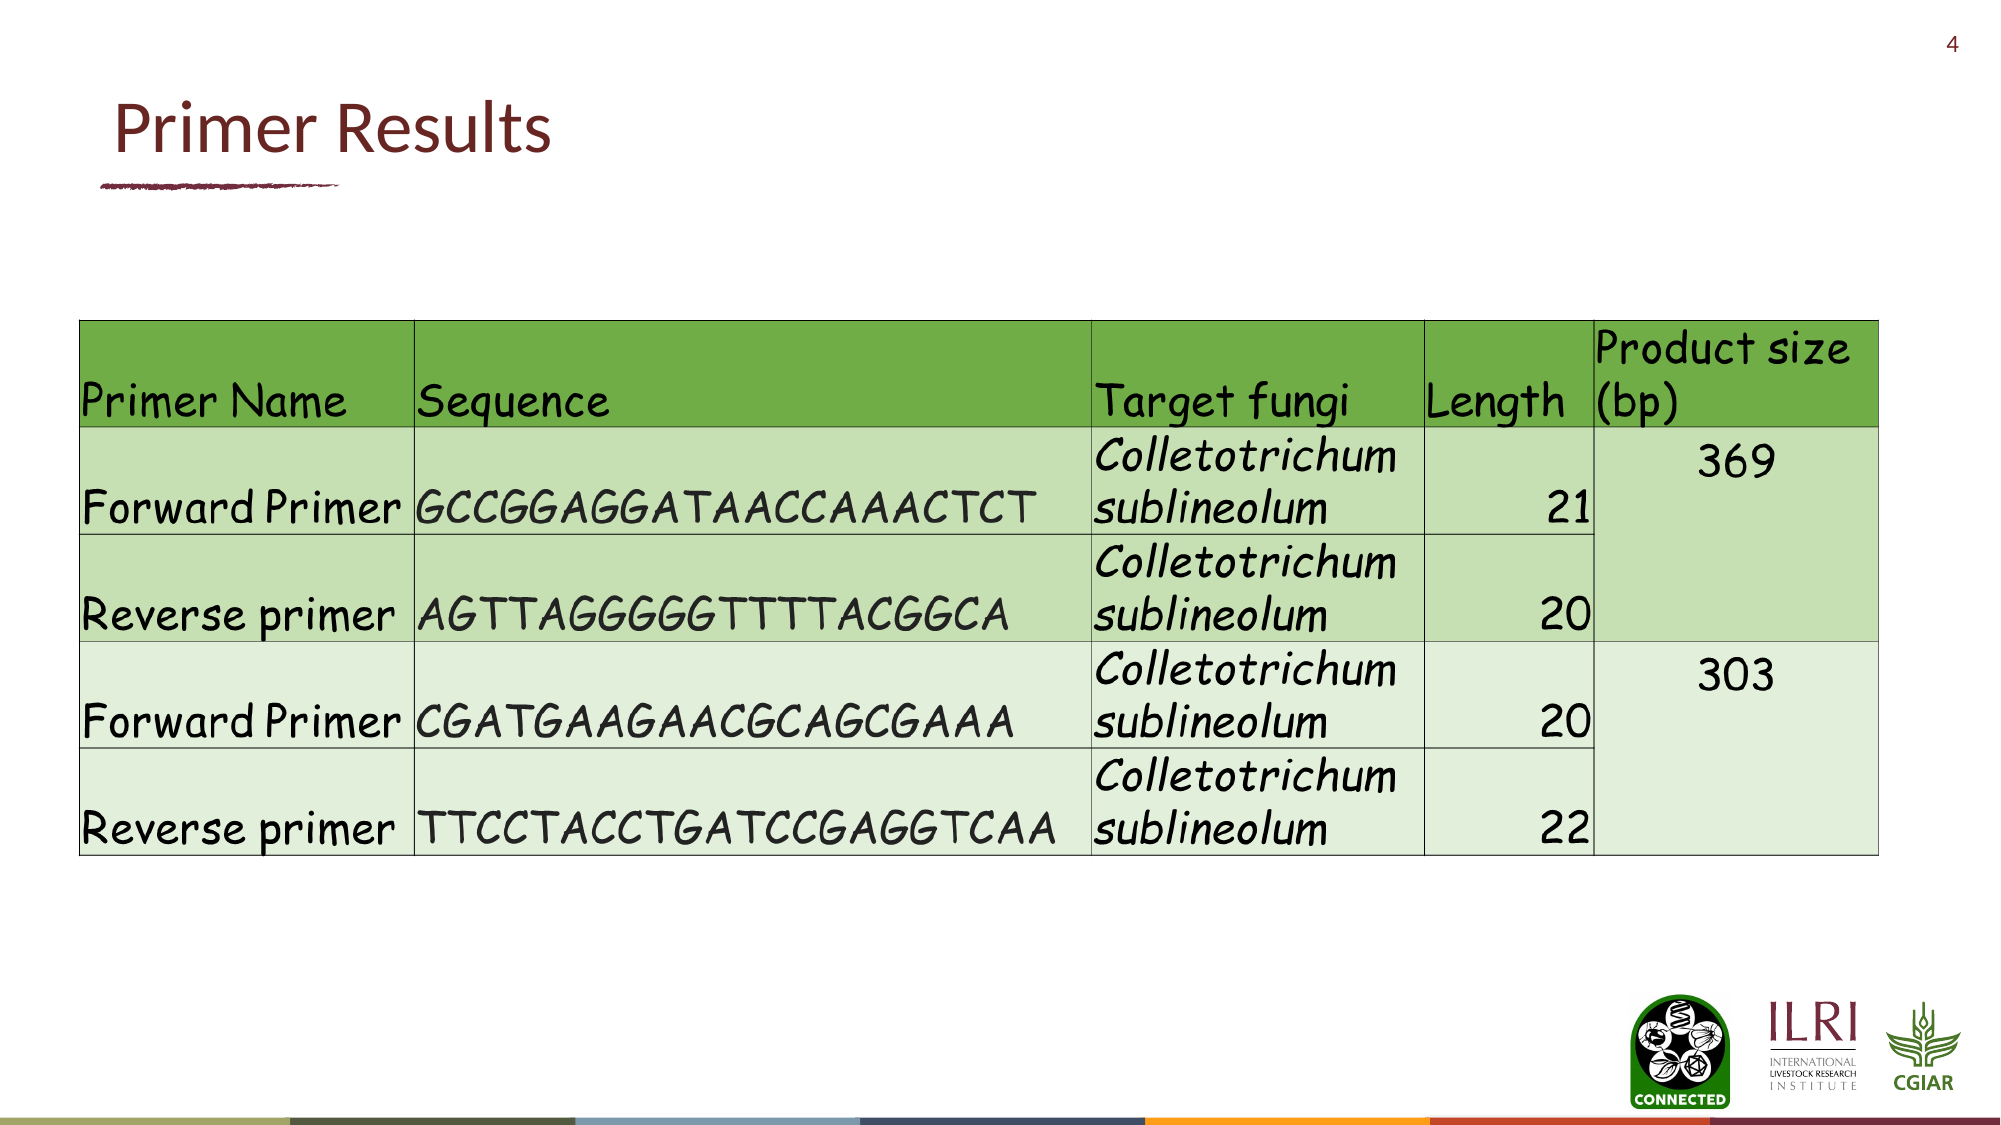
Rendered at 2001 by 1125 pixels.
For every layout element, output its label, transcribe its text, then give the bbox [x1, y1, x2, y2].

title Primer Results [98, 70, 1899, 182]
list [77, 307, 1879, 881]
picture [1627, 991, 1733, 1112]
